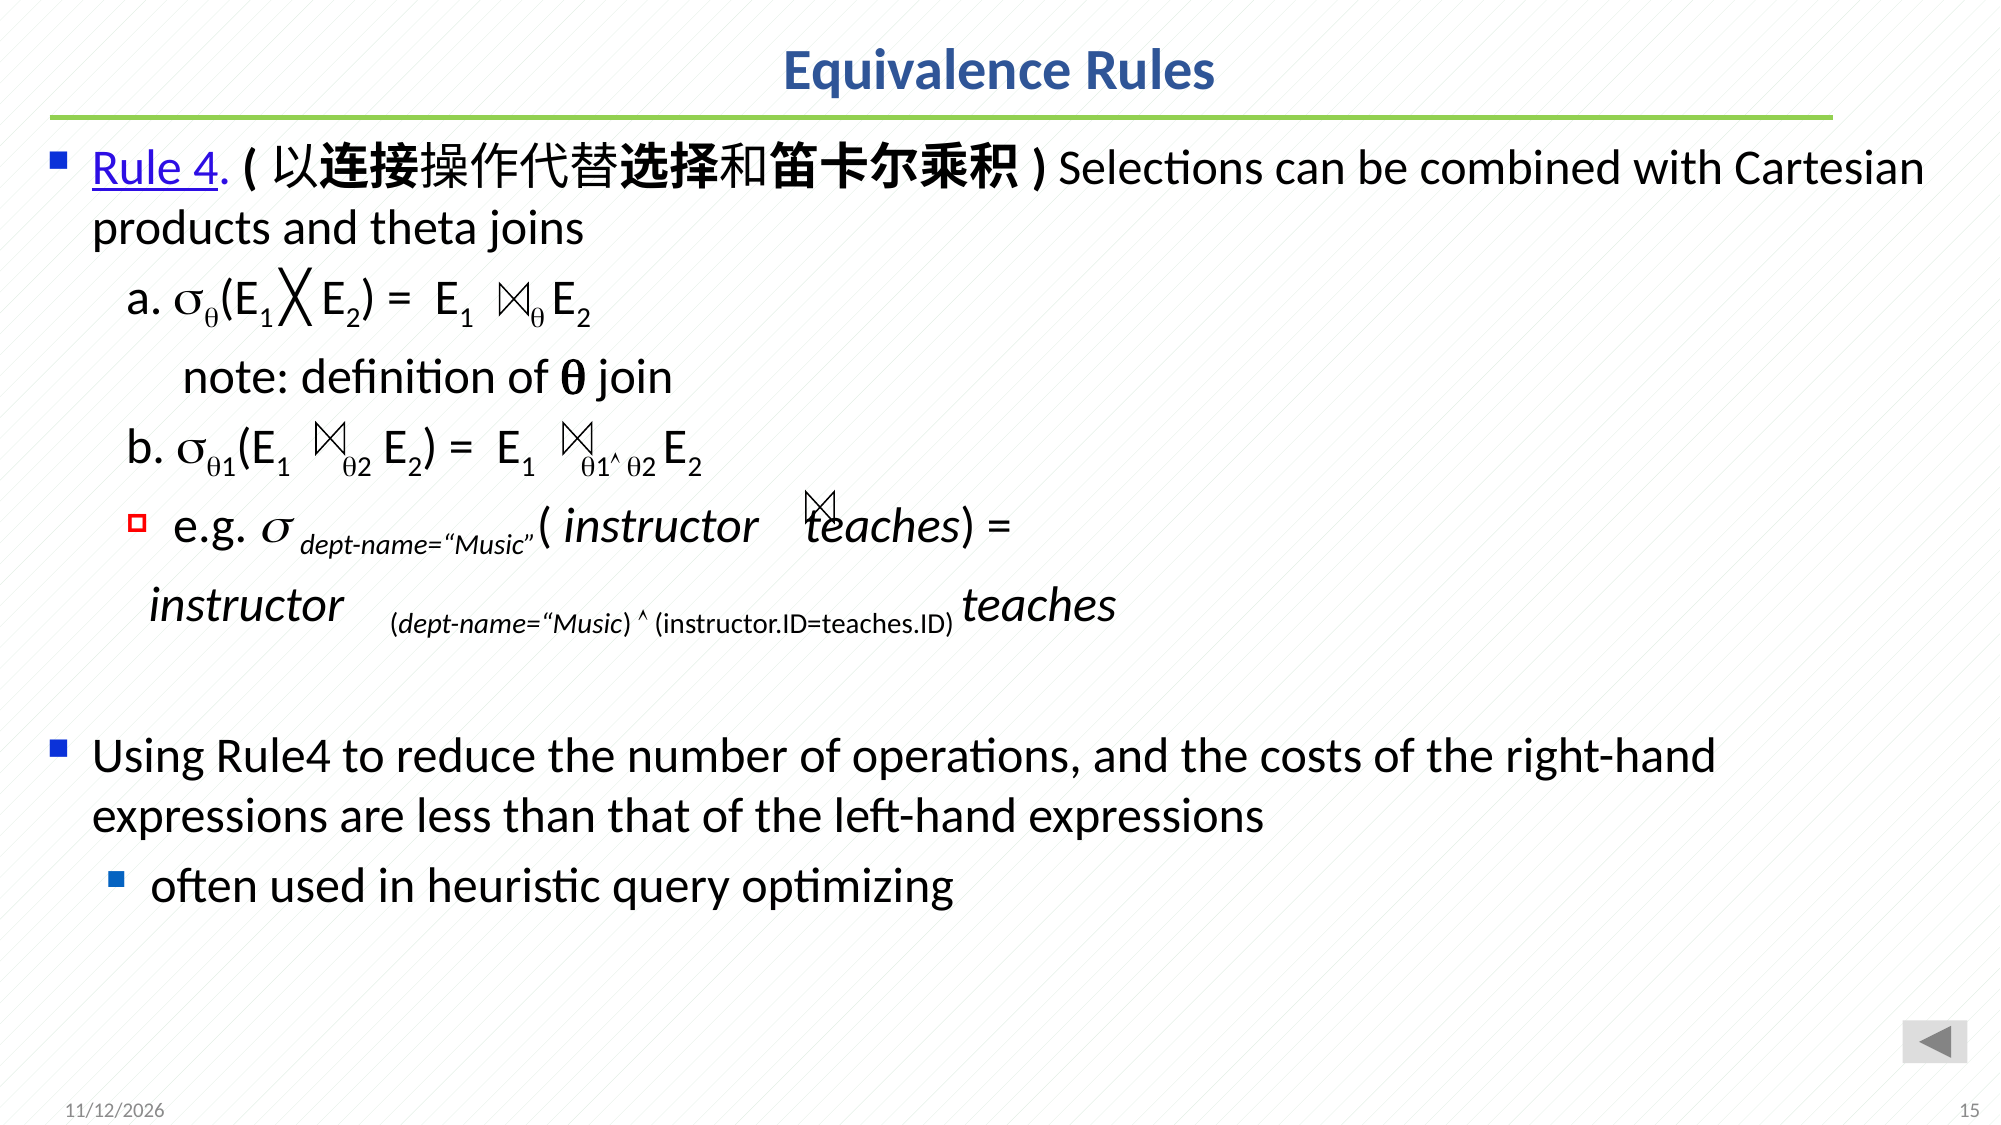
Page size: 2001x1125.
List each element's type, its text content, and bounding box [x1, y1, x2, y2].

text_box [805, 491, 835, 523]
slide_number 15 [1545, 1079, 1996, 1125]
text_box [316, 422, 345, 454]
text_box [563, 422, 592, 454]
text_box [499, 283, 529, 315]
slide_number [49, 1079, 500, 1125]
title Equivalence Rules [50, 13, 1949, 126]
text_box [1902, 1020, 1968, 1064]
list Rule 4. (以连接操作代替选择和笛卡尔乘积) Selections can be combined with Cartesian products and theta joins a. (E1 ╳ E2) = E1  E2 note: definition of  join b. 1(E1 2 E2) = E1 1 2 E2 e.g.  dept-name=“Music”( instructor teaches) = instructor (dept-name=“Music)  (instructor.ID=teaches.ID) teaches Using Rule4 to reduce the number of operations, and the costs of the right-hand expressions are less than that of the left-hand expressions often used in heuristic query optimizing [32, 126, 1974, 1081]
